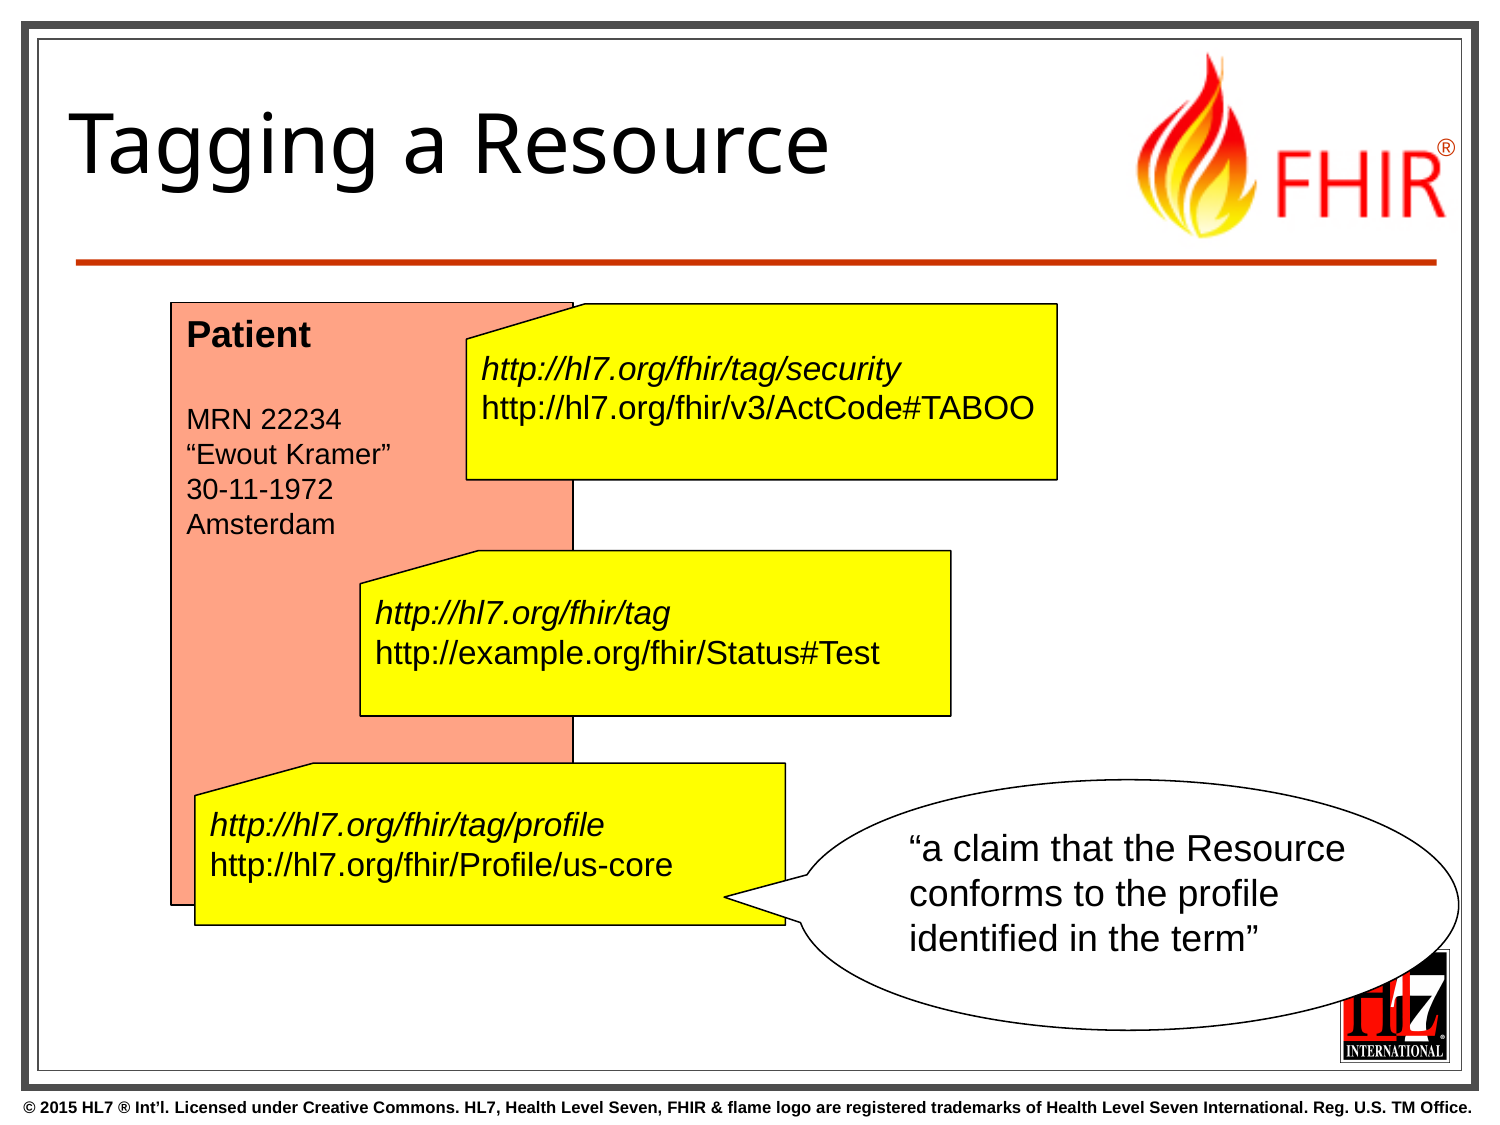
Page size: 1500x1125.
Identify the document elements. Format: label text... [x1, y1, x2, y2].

text_box “a claim that the Resource conforms to the profile identified in the term” [724, 779, 1459, 1031]
text_box http://hl7.org/fhir/tag/profile http://hl7.org/fhir/Profile/us-core [194, 763, 786, 926]
text_box Patient MRN 22234 “Ewout Kramer” 30-11-1972 Amsterdam [171, 302, 573, 906]
text_box http://hl7.org/fhir/tag/security http://hl7.org/fhir/v3/ActCode#TABOO [466, 303, 1058, 480]
picture [1340, 949, 1450, 1063]
picture [1124, 42, 1458, 249]
text_box http://hl7.org/fhir/tag http://example.org/fhir/Status#Test [360, 550, 951, 716]
title Tagging a Resource [53, 54, 1128, 244]
